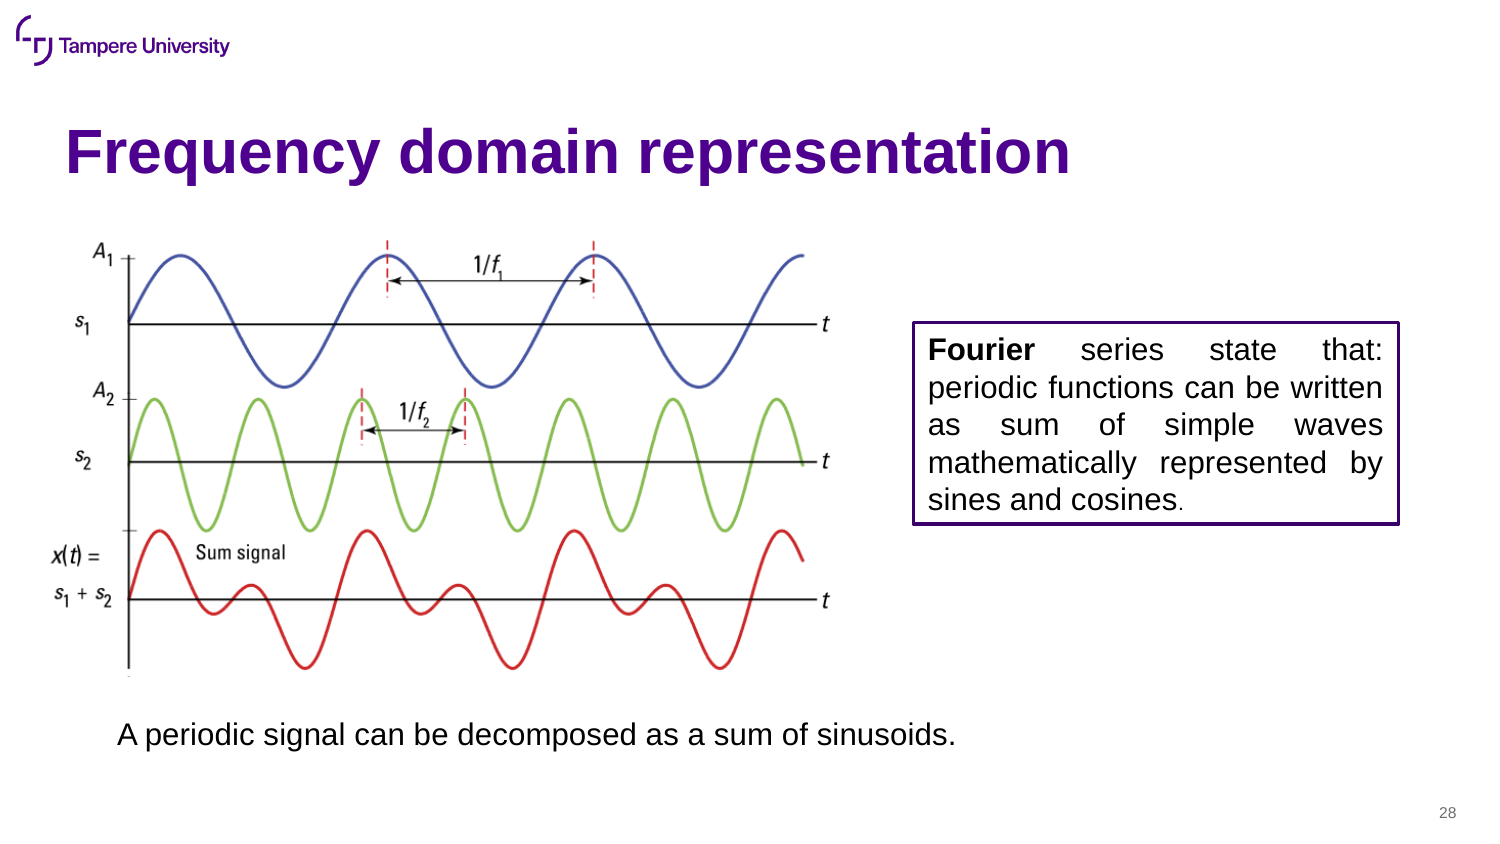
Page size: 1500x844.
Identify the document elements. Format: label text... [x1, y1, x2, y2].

title Frequency domain representation [50, 112, 1345, 192]
picture [15, 14, 230, 66]
text_box Fourier series state that: periodic functions can be written as sum of simple waves mathematically represented by sines and cosines. [913, 322, 1399, 524]
text_box A periodic signal can be decomposed as a sum of sinusoids. [102, 706, 973, 760]
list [28, 221, 871, 677]
slide_number 28 [1439, 798, 1486, 830]
